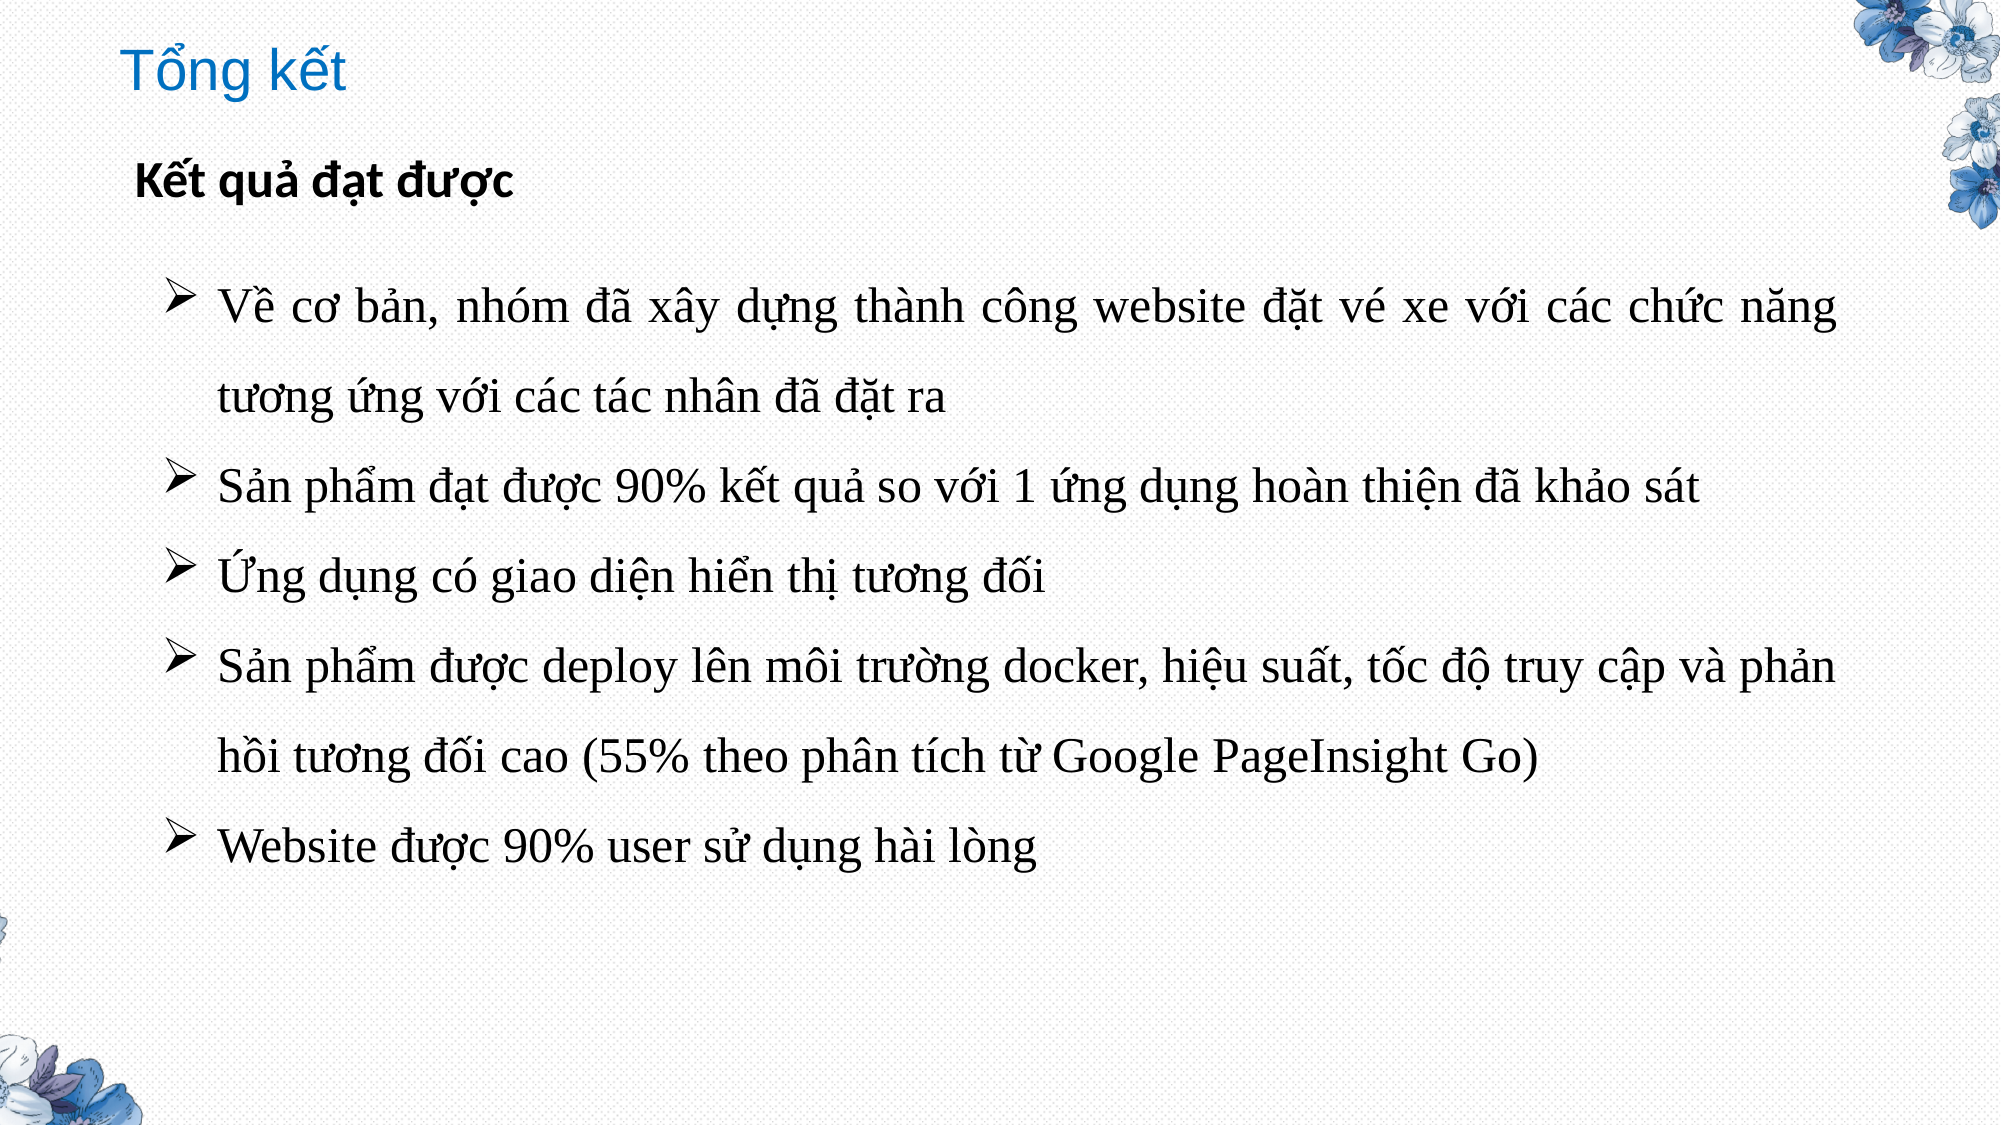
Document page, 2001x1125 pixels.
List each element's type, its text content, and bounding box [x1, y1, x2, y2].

text_box Tổng kết [0, 24, 514, 110]
picture [0, 0, 2001, 1125]
text_box Về cơ bản, nhóm đã xây dựng thành công website đặt vé xe với các chức năng tương ứng với các tác nhân đã đặt ra Sản phẩm đạt được 90% kết quả so với 1 ứng dụng hoàn thiện đã khảo sát Ứng dụng có giao diện hiển thị tương đối Sản phẩm được deploy lên môi trường docker, hiệu suất, tốc độ truy cập và phản hồi tương đối cao (55% theo phân tích từ Google PageInsight Go) Website được 90% user sử dụng hài lòng [146, 234, 1854, 880]
text_box Kết quả đạt được [44, 106, 1059, 216]
